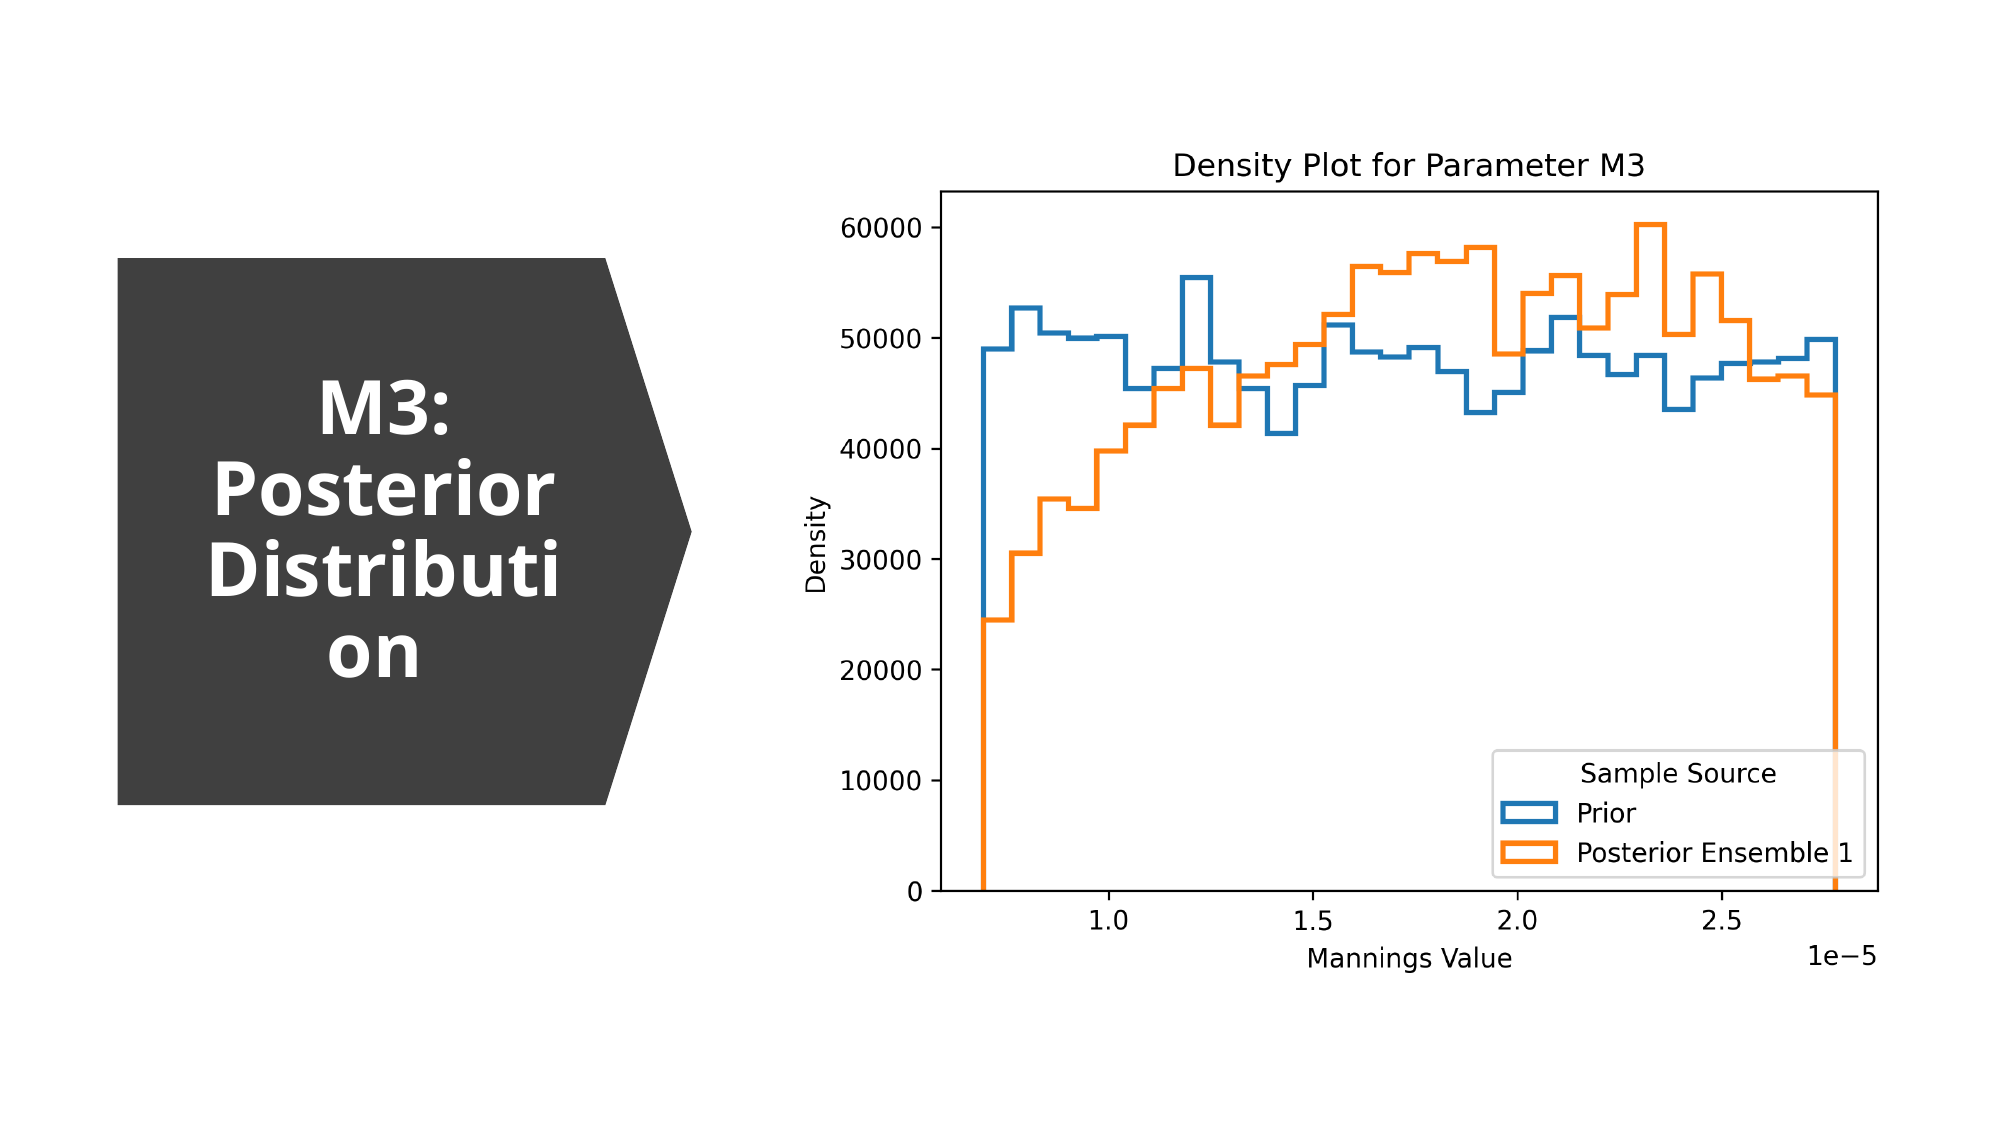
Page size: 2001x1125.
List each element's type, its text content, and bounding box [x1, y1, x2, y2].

text_box [116, 256, 694, 807]
title M3: Posterior Distribution [168, 322, 601, 741]
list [783, 133, 1897, 992]
